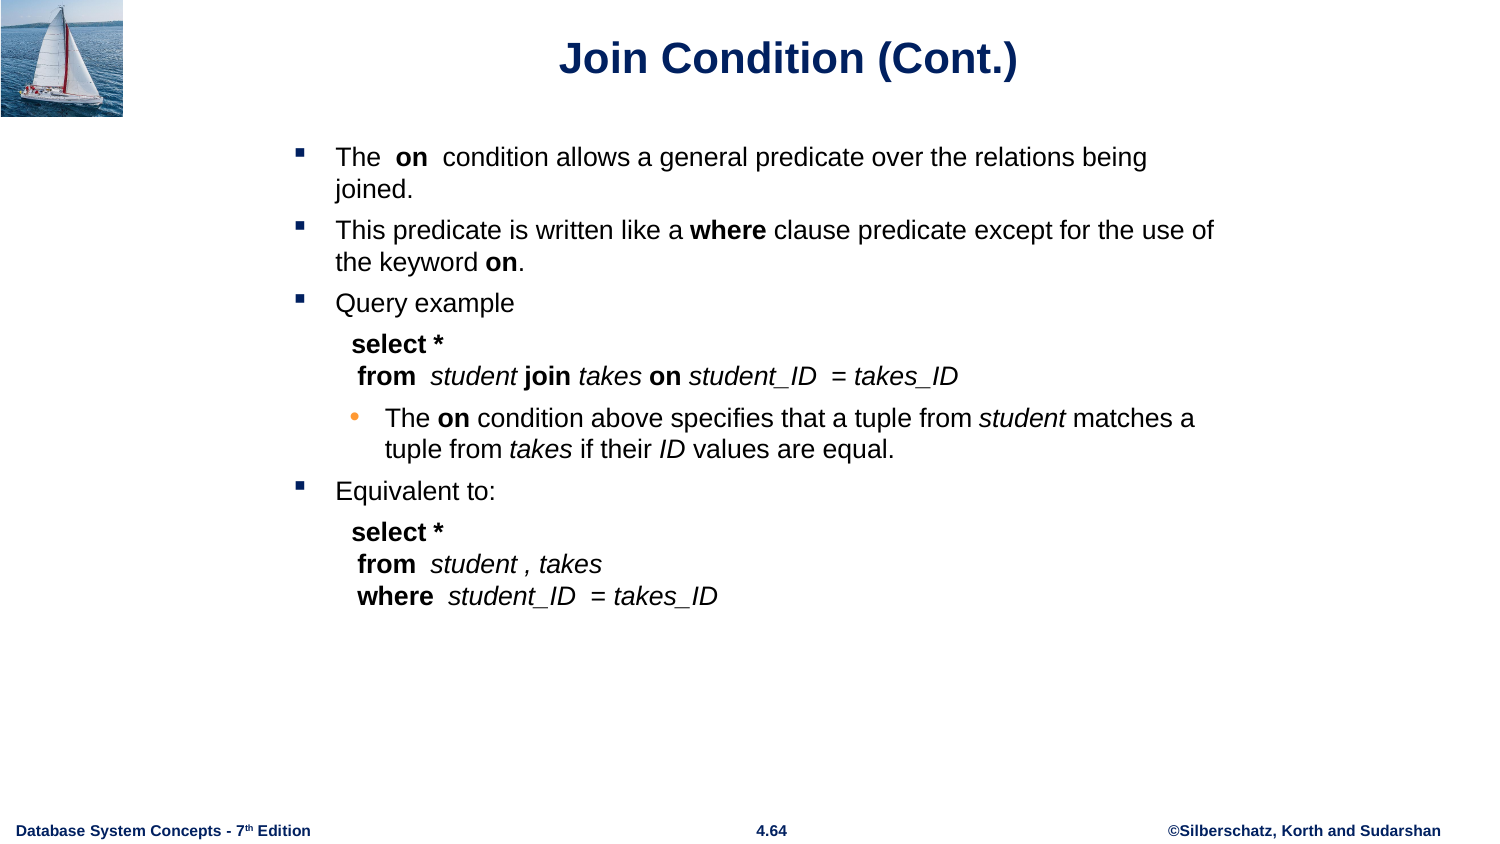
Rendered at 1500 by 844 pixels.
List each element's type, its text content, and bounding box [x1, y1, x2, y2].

picture [0, 0, 123, 117]
title Join Condition (Cont.) [125, 14, 1452, 90]
list The on condition allows a general predicate over the relations being joined. This predicate is written like a where clause predicate except for the use of the keyword on. Query example select * from student join takes on student_ID = takes_ID The on condition above specifies that a tuple from student matches a tuple from takes if their ID values are equal. Equivalent to: select * from student , takes where student_ID = takes_ID [282, 134, 1230, 711]
